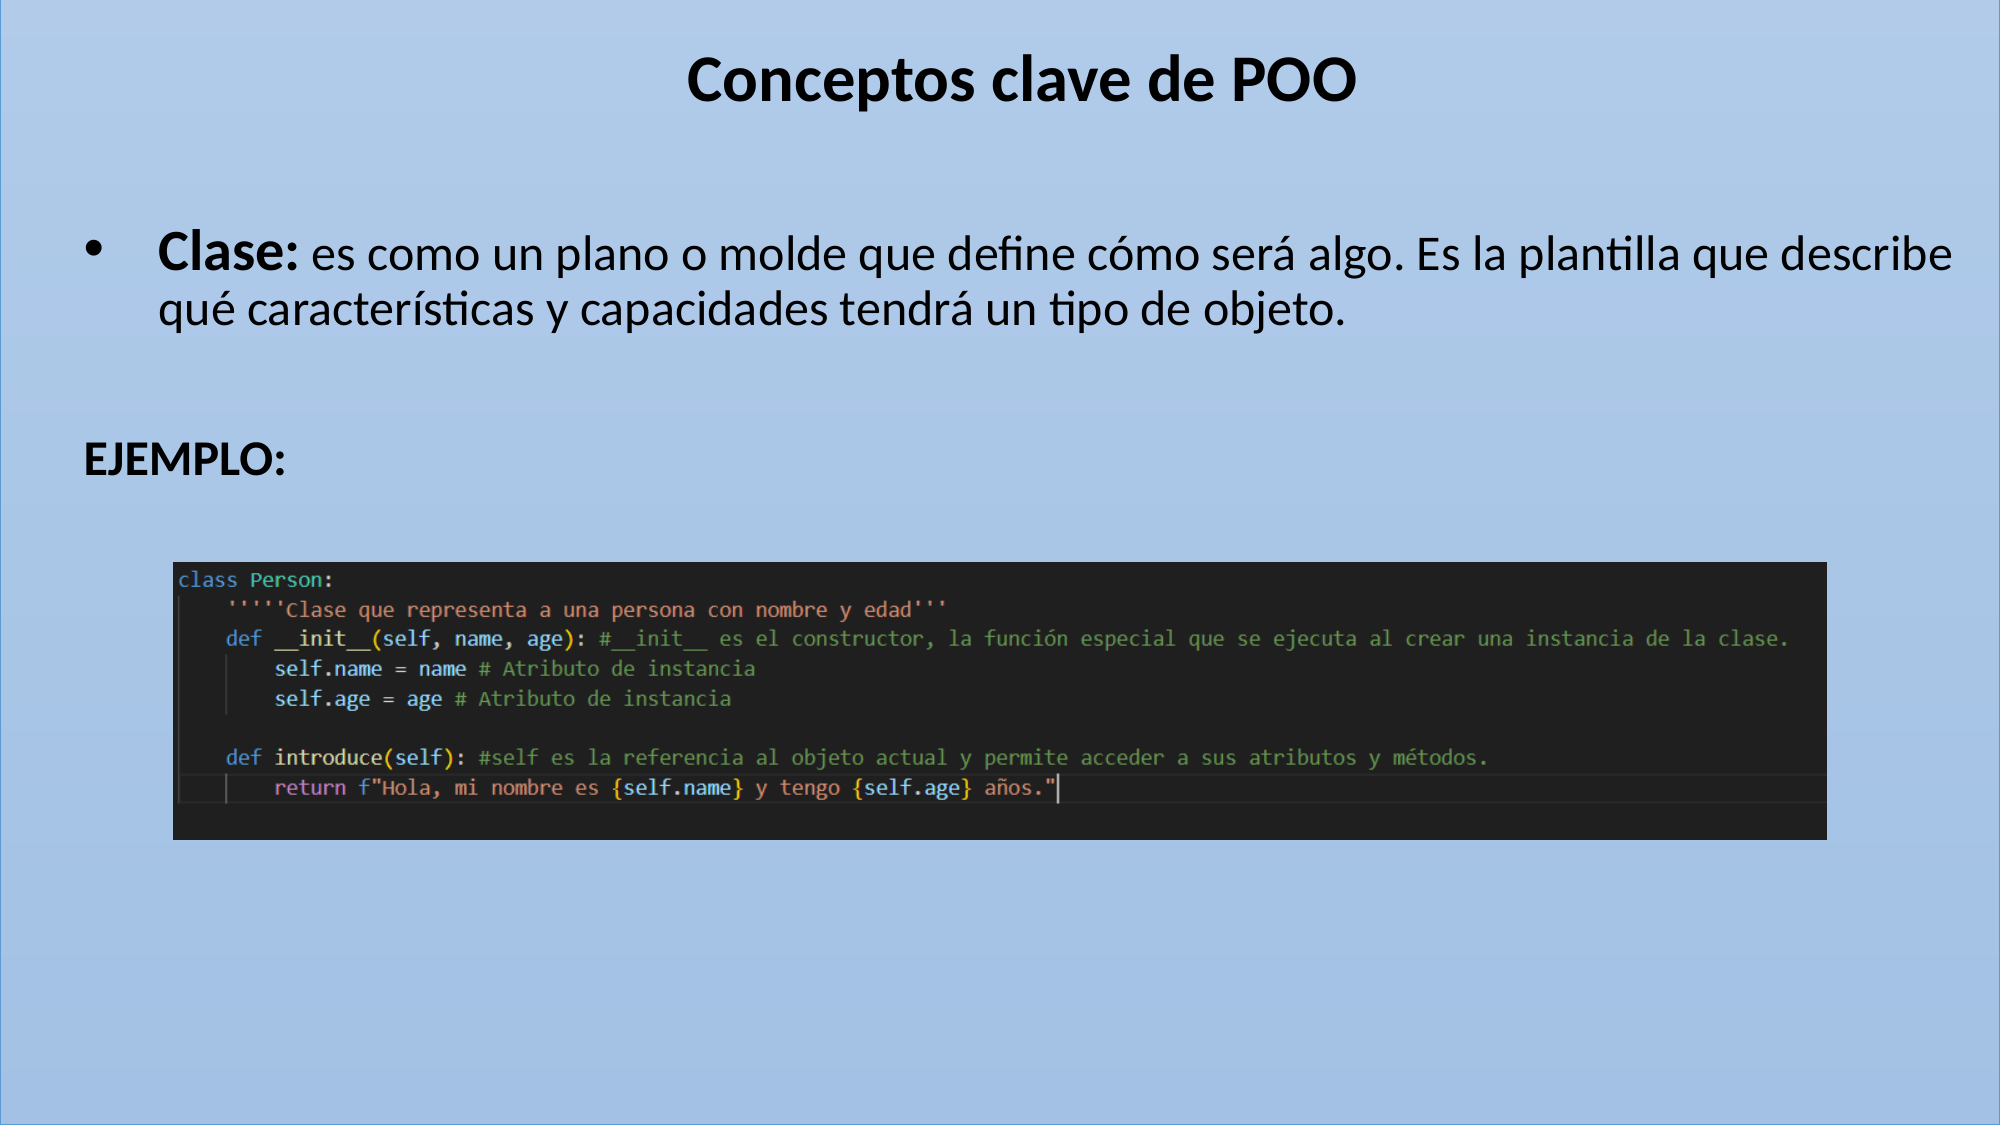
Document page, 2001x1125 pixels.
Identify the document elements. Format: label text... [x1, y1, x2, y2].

text_box [0, 0, 2000, 1125]
picture [172, 562, 1827, 840]
subtitle Conceptos clave de POO Clase: es como un plano o molde que define cómo será algo. Es la plantilla que describe qué características y capacidades tendrá un tipo de objeto. EJEMPLO: [55, 35, 1990, 1024]
